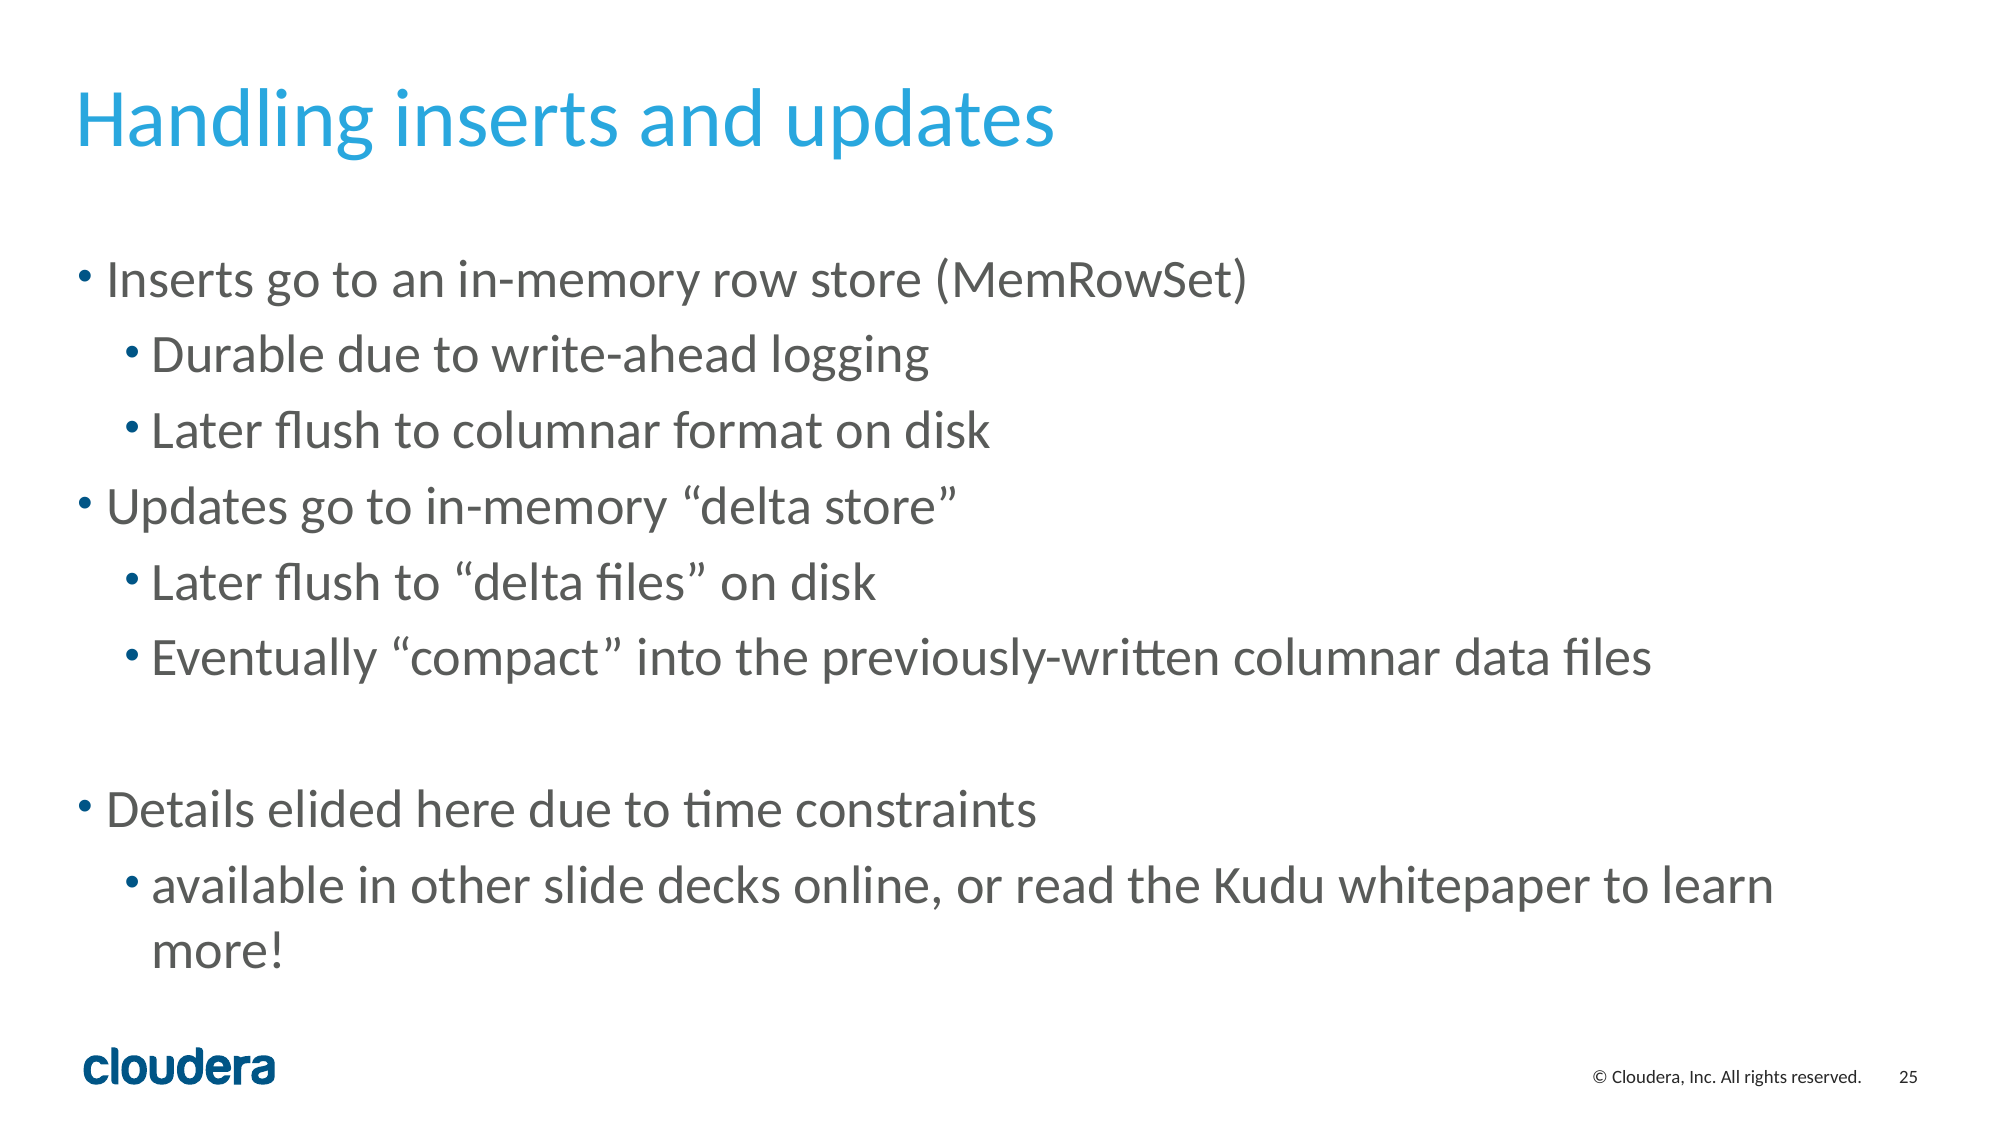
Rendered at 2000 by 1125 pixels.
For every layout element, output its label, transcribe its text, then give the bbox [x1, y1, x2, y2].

title Handling inserts and updates [60, 75, 1916, 205]
list Inserts go to an in-memory row store (MemRowSet) Durable due to write-ahead logging Later flush to columnar format on disk Updates go to in-memory “delta store” Later flush to “delta files” on disk Eventually “compact” into the previously-written columnar data files Details elided here due to time constraints available in other slide decks online, or read the Kudu whitepaper to learn more! [62, 235, 1919, 1017]
